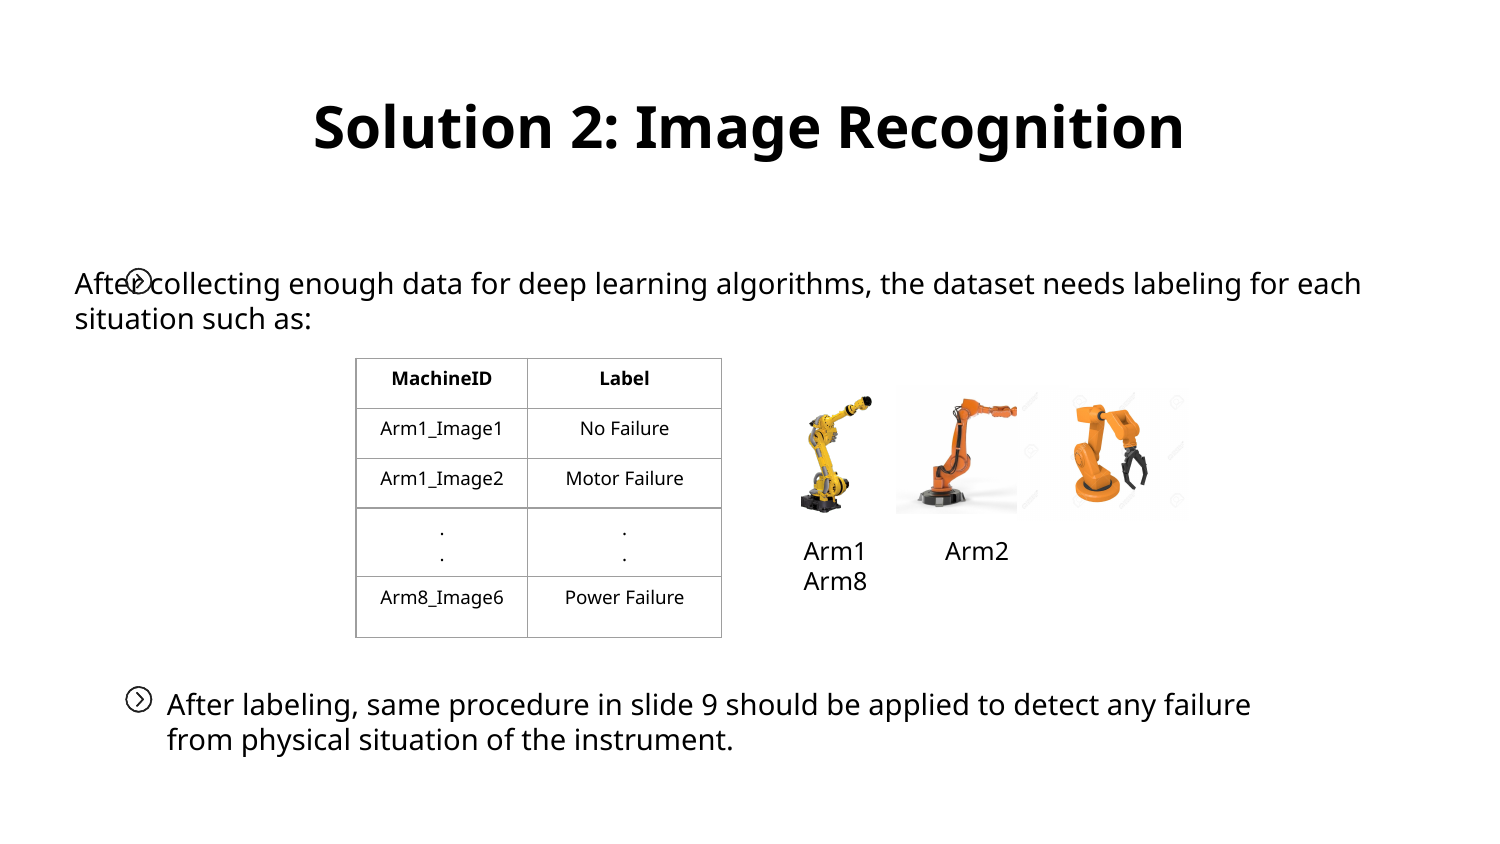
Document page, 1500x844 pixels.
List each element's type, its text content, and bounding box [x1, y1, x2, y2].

table_cell Motor Failure [528, 459, 721, 507]
text_box [123, 266, 155, 297]
table_cell . . [528, 509, 721, 576]
table_cell Arm8_Image6 [357, 577, 527, 637]
table_header Label [528, 359, 721, 408]
text_box Solution 2: Image Recognition [0, 83, 1500, 169]
picture [801, 395, 872, 513]
table_cell Power Failure [528, 577, 721, 637]
picture [896, 384, 1190, 521]
table_cell . . [357, 509, 527, 576]
table_cell Arm1_Image1 [357, 409, 527, 458]
table_cell Arm1_Image2 [357, 459, 527, 507]
table_header MachineID [357, 359, 527, 408]
text_box After labeling, same procedure in slide 9 should be applied to detect any failure from physical situation of the instrument. [152, 678, 1337, 799]
text_box Arm1 Arm2 Arm8 [788, 527, 1151, 603]
table_cell No Failure [528, 409, 721, 458]
text_box [123, 684, 155, 715]
text_box After collecting enough data for deep learning algorithms, the dataset needs labeling for each situation such as: [59, 258, 1386, 378]
